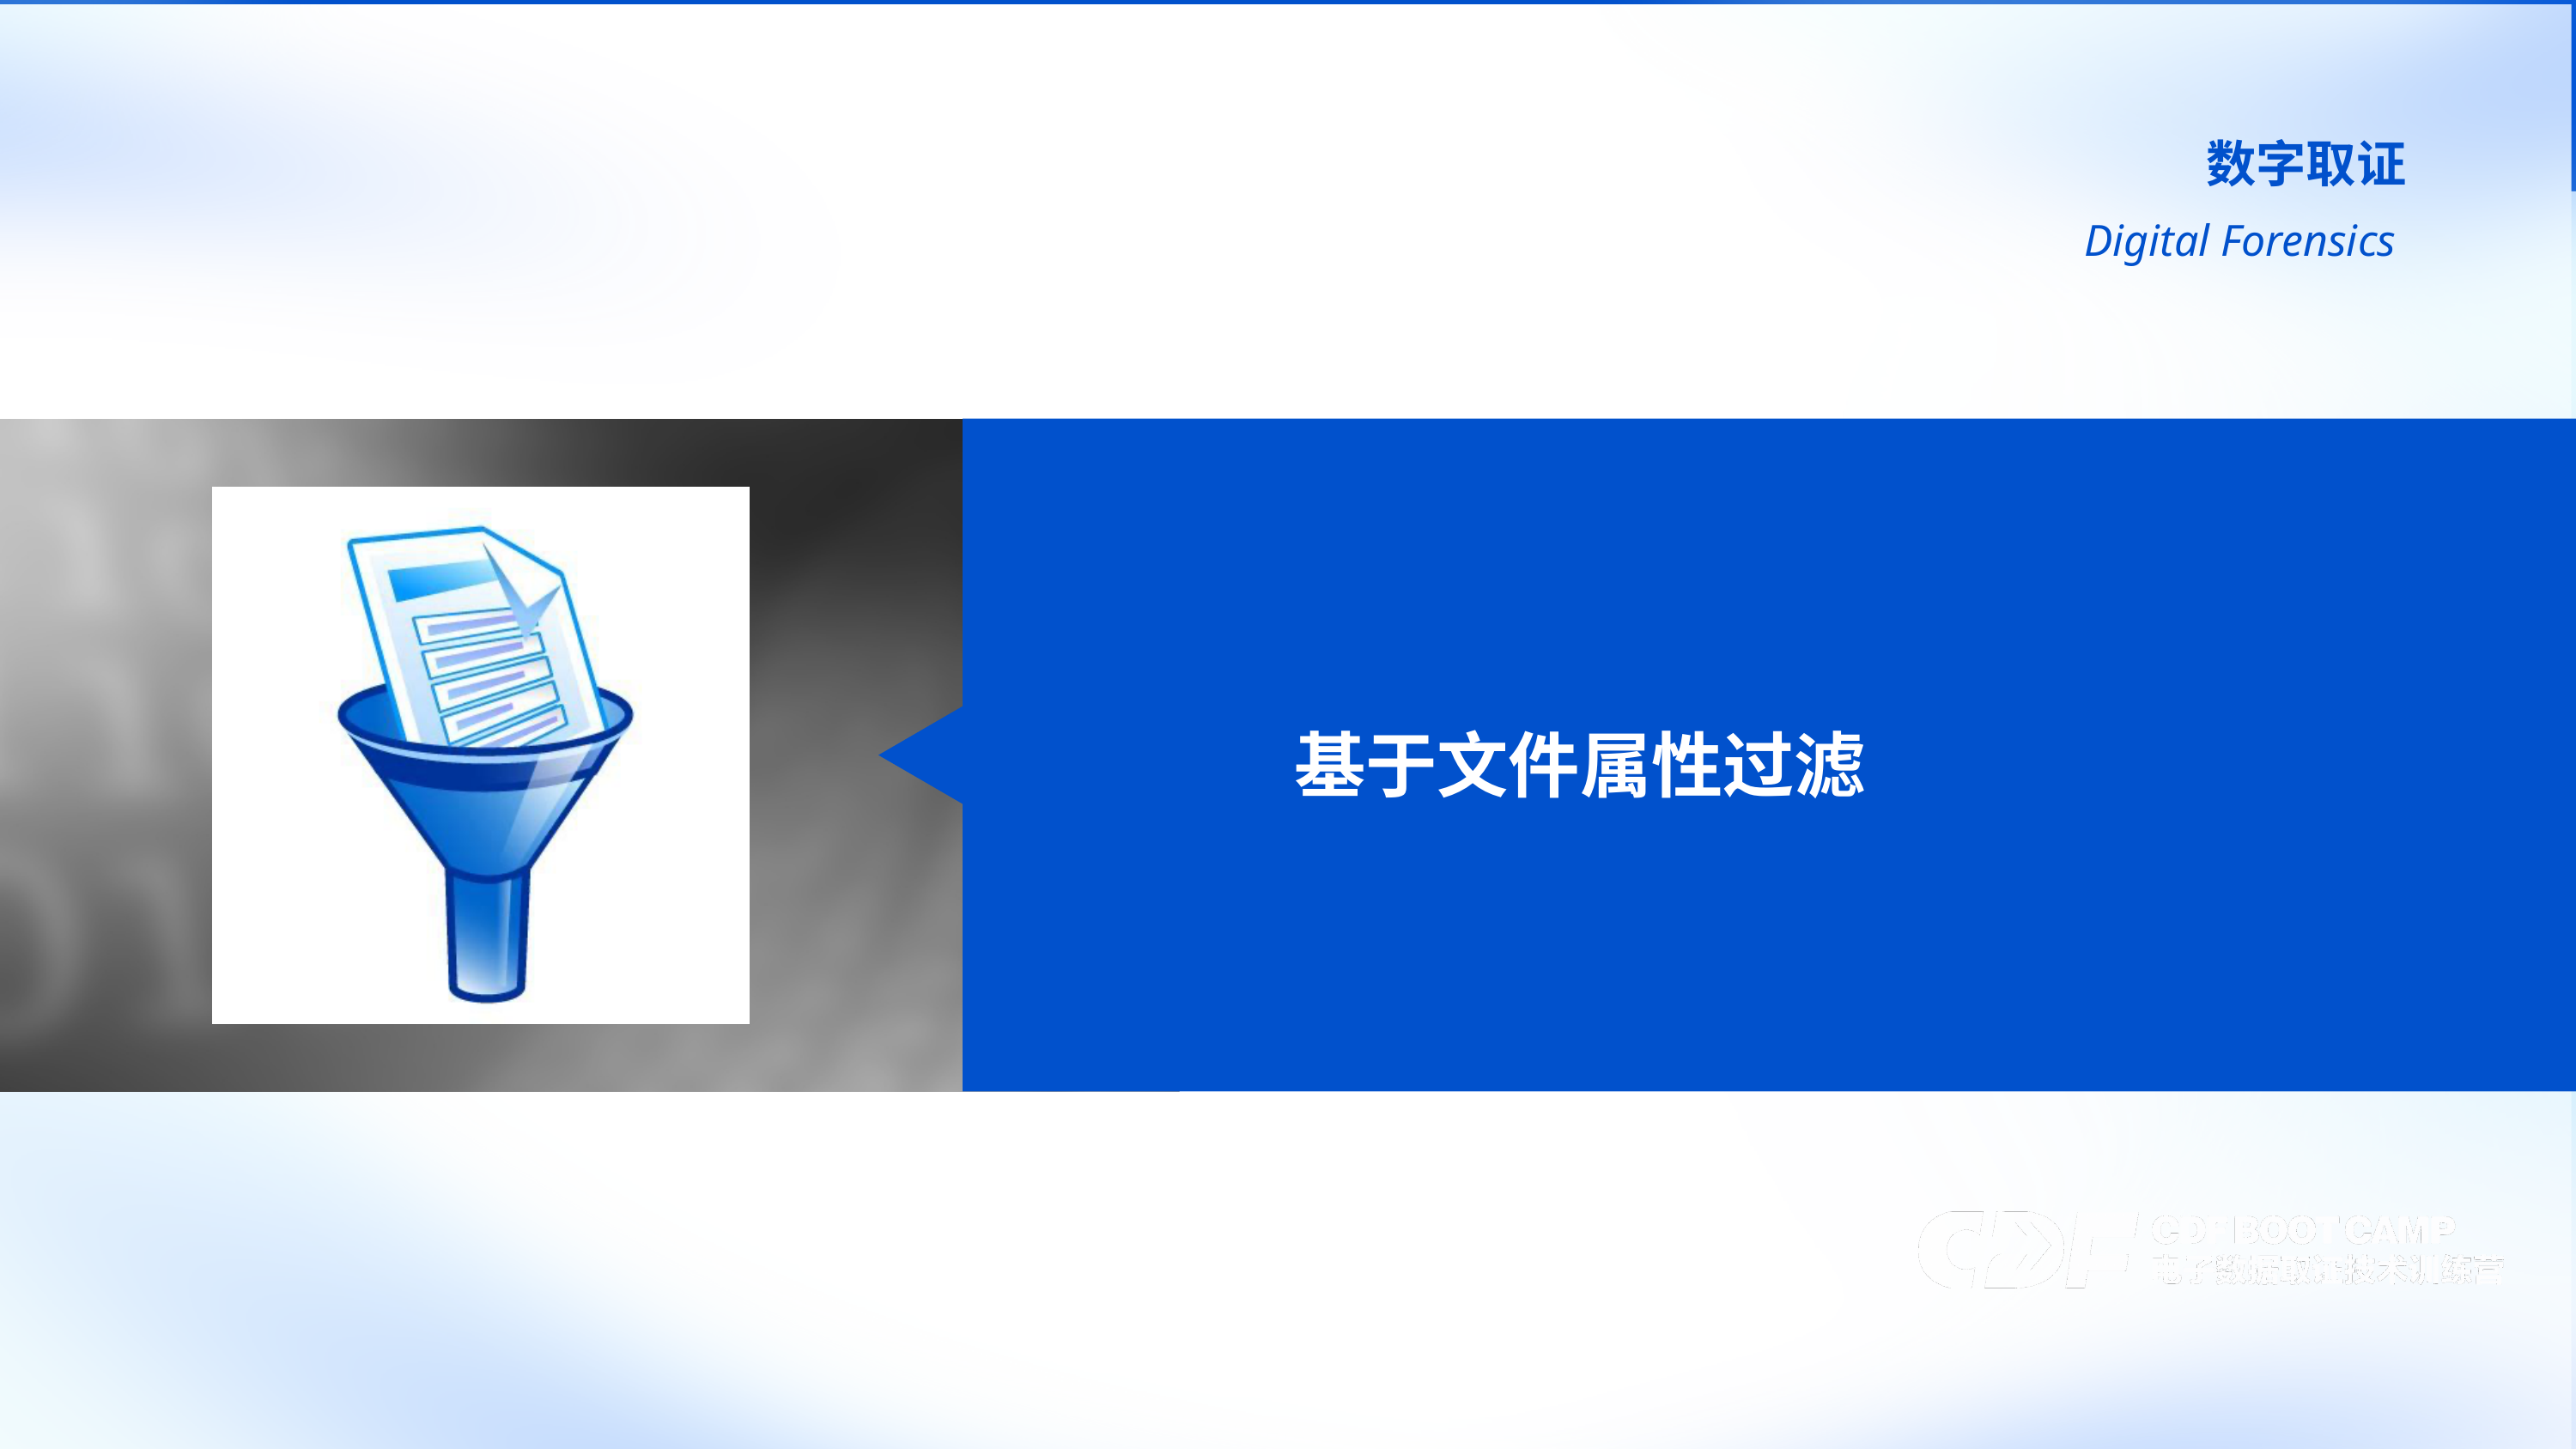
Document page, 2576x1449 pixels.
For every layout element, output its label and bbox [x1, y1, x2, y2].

text_box [878, 418, 2576, 1092]
picture [0, 0, 2576, 1449]
